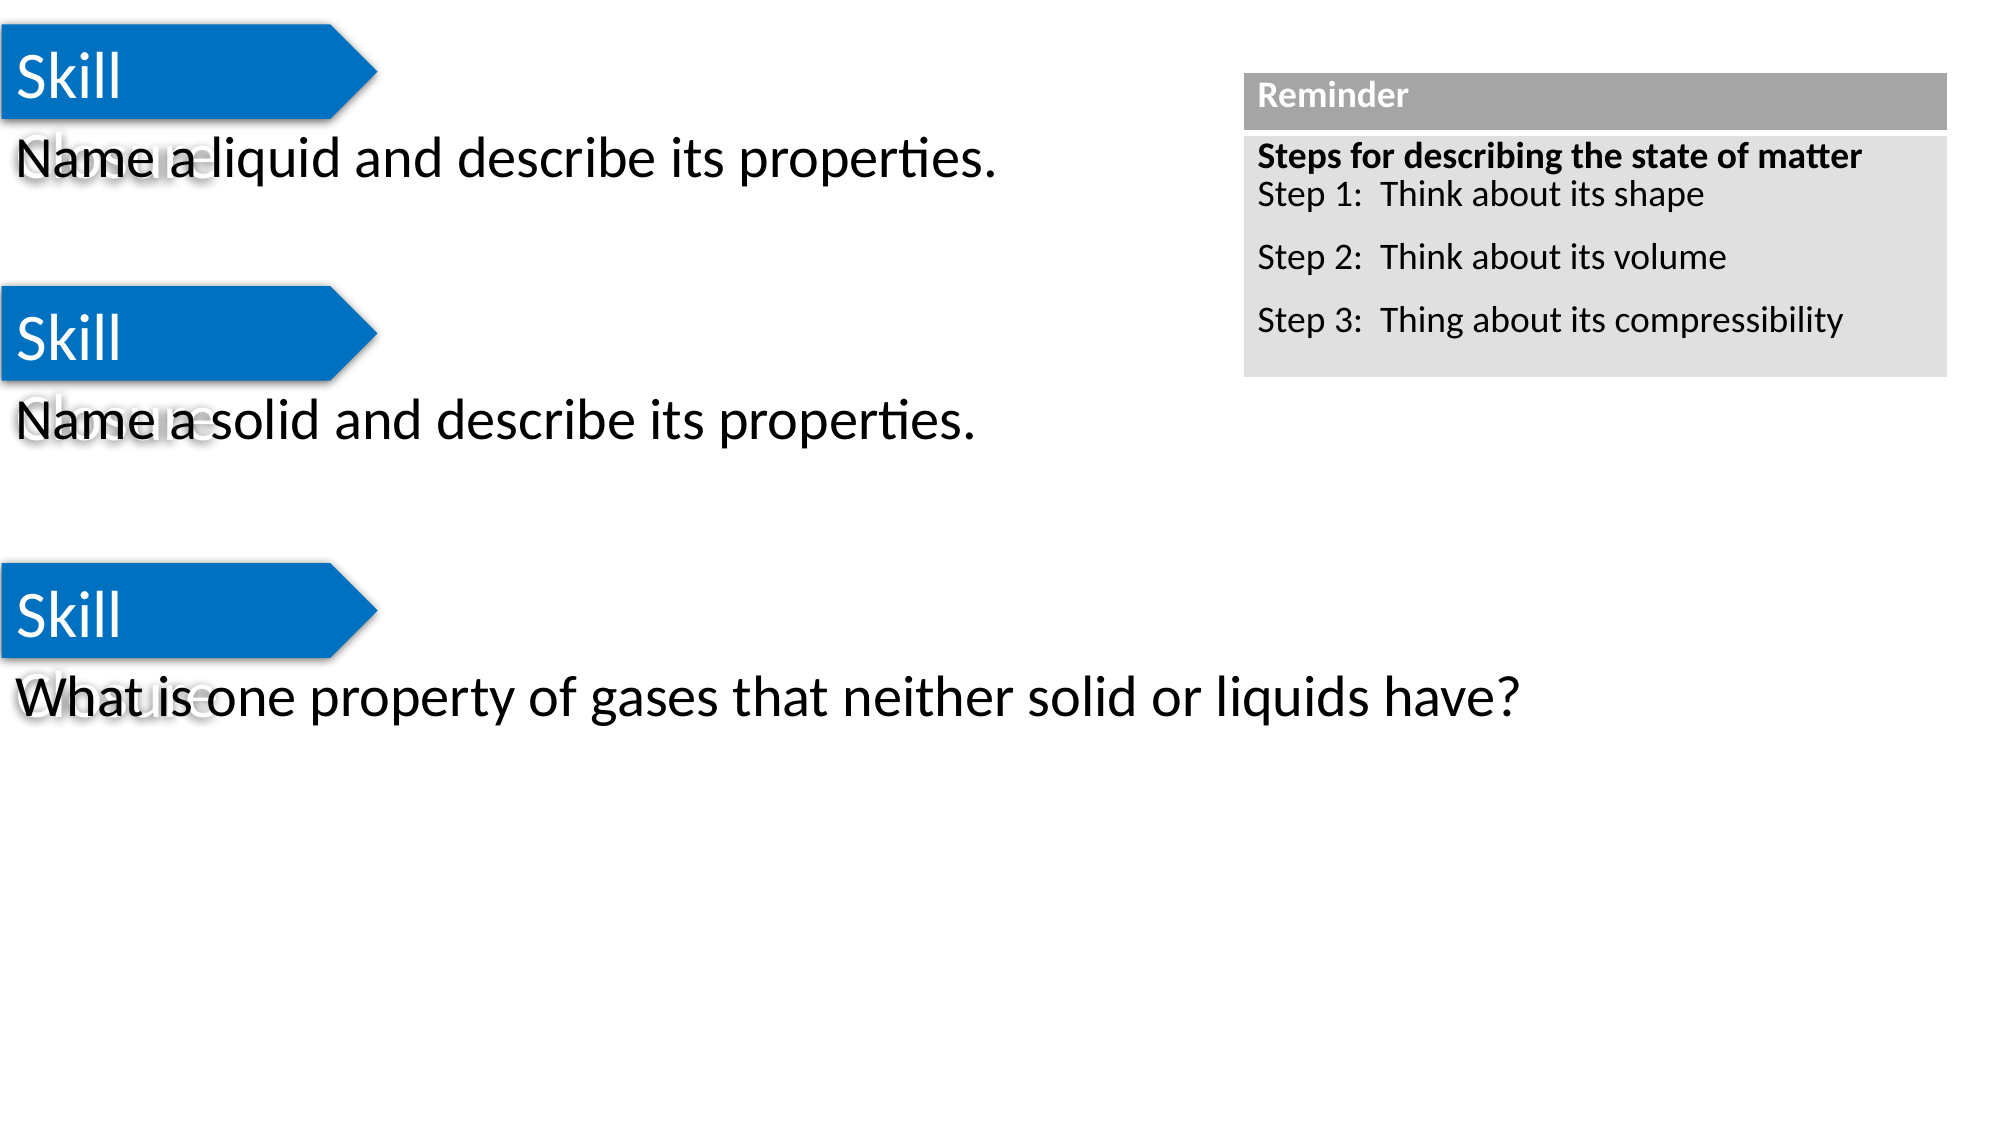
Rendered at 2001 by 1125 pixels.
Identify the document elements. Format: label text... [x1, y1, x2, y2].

table_header Reminder [1244, 73, 1947, 130]
text_box Skill Closure [1, 24, 378, 119]
text_box Name a solid and describe its properties. [0, 381, 1941, 532]
text_box Skill Closure [1, 563, 378, 658]
text_box Name a liquid and describe its properties. [0, 120, 1242, 221]
table_cell Steps for describing the state of matter Step 1: Think about its shape Step 2: Think about its volume Step 3: Thing about its compressibility [1244, 136, 1947, 377]
text_box What is one property of gases that neither solid or liquids have? [0, 659, 1941, 809]
text_box Skill Closure [1, 286, 378, 381]
